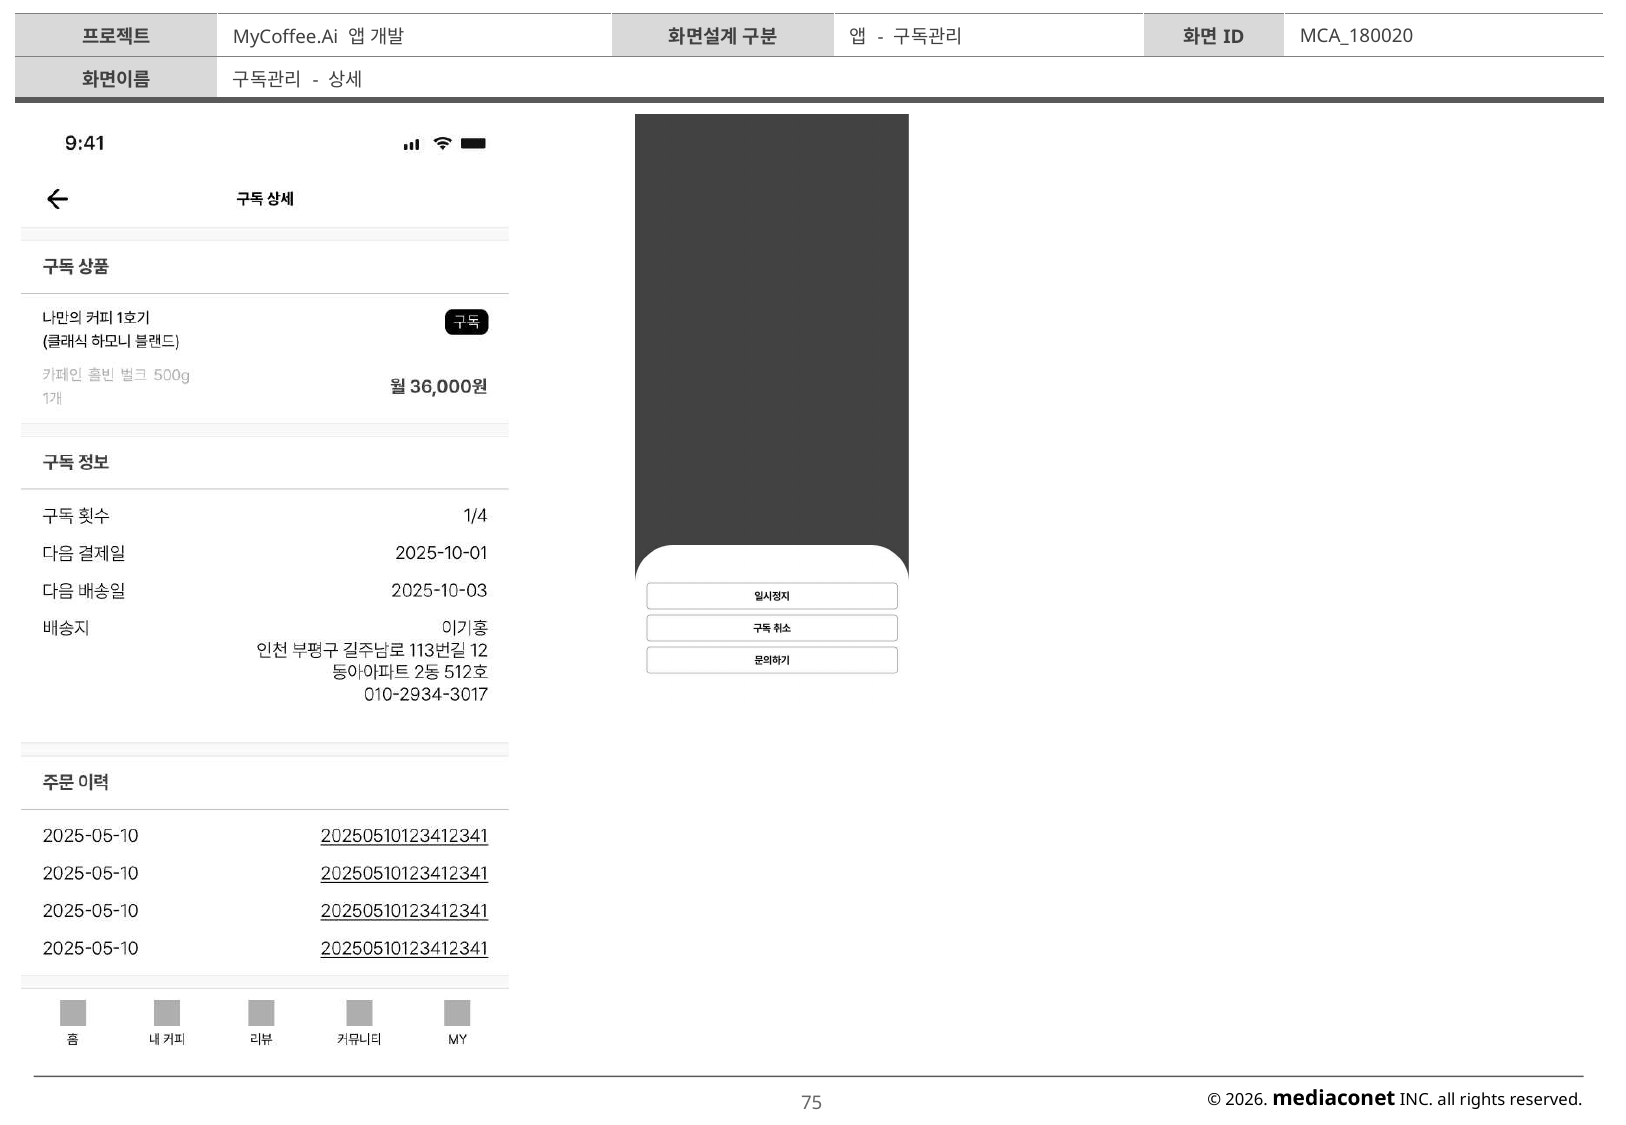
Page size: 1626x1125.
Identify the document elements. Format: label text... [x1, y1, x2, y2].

table_header MCA_180020 [1285, 14, 1603, 56]
table_header MyCoffee.Ai 앱 개발 [218, 14, 611, 56]
table_header 프로젝트 [15, 14, 217, 56]
table_header 앱 - 구독관리 [835, 14, 1143, 56]
picture [21, 113, 509, 1059]
table_cell 화면이름 [15, 57, 217, 97]
picture [635, 114, 909, 705]
table_header 화면ID [1144, 14, 1284, 56]
table_header 화면설계 구분 [612, 14, 834, 56]
table_cell 구독관리 - 상세 [218, 57, 1603, 97]
